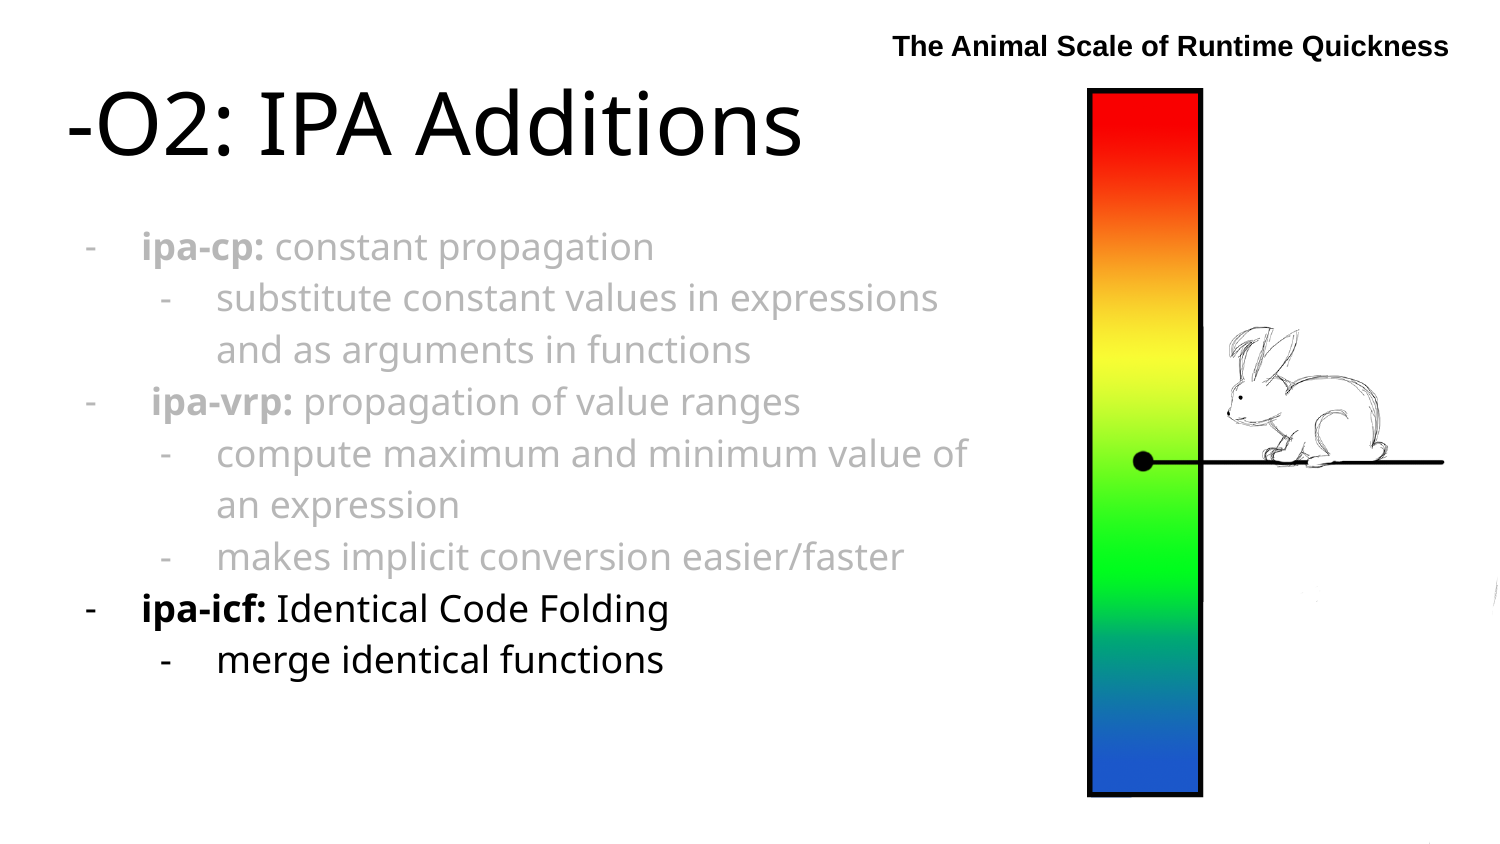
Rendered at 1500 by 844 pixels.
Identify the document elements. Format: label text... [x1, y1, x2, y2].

list ipa-cp: constant propagation substitute constant values in expressions and as arguments in functions ipa-vrp: propagation of value ranges compute maximum and minimum value of an expression makes implicit conversion easier/faster ipa-icf: Identical Code Folding merge identical functions [51, 200, 775, 752]
title -O2: IPA Additions [51, 51, 775, 189]
picture [780, 0, 1500, 844]
